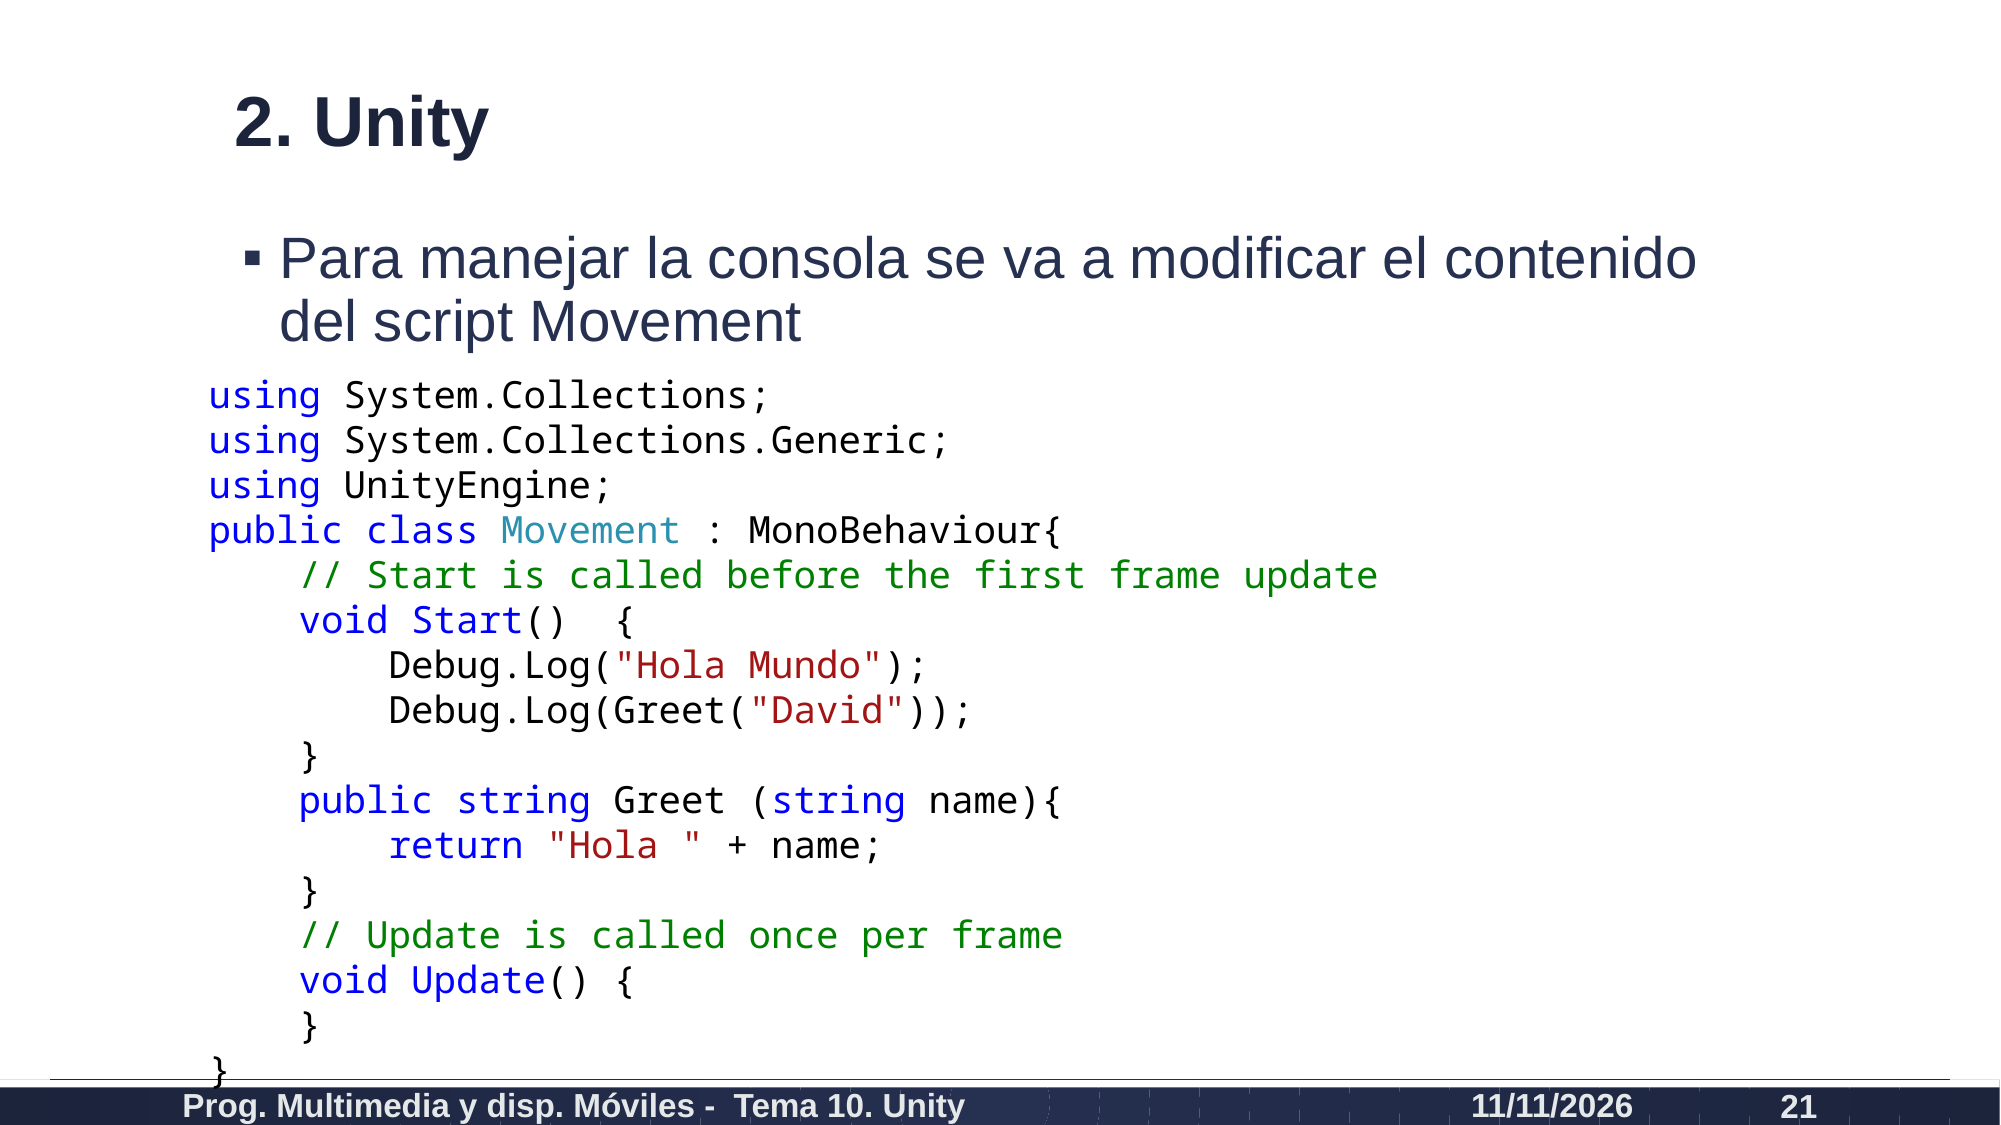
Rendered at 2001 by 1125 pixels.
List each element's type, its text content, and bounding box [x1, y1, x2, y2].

text_box using System.Collections; using System.Collections.Generic; using UnityEngine; public class Movement : MonoBehaviour{ // Start is called before the first frame update void Start() { Debug.Log("Hola Mundo"); Debug.Log(Greet("David")); } public string Greet (string name){ return "Hola " + name; } // Update is called once per frame void Update() { } } [193, 363, 1807, 1099]
footer Prog. Multimedia y disp. Móviles - Tema 10. Unity [167, 1085, 1395, 1124]
slide_number 21 [1674, 1085, 1833, 1125]
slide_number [1420, 1099, 1649, 1124]
list Para manejar la consola se va a modificar el contenido del script Movement [219, 220, 1780, 363]
title 2. Unity [219, 76, 1780, 170]
